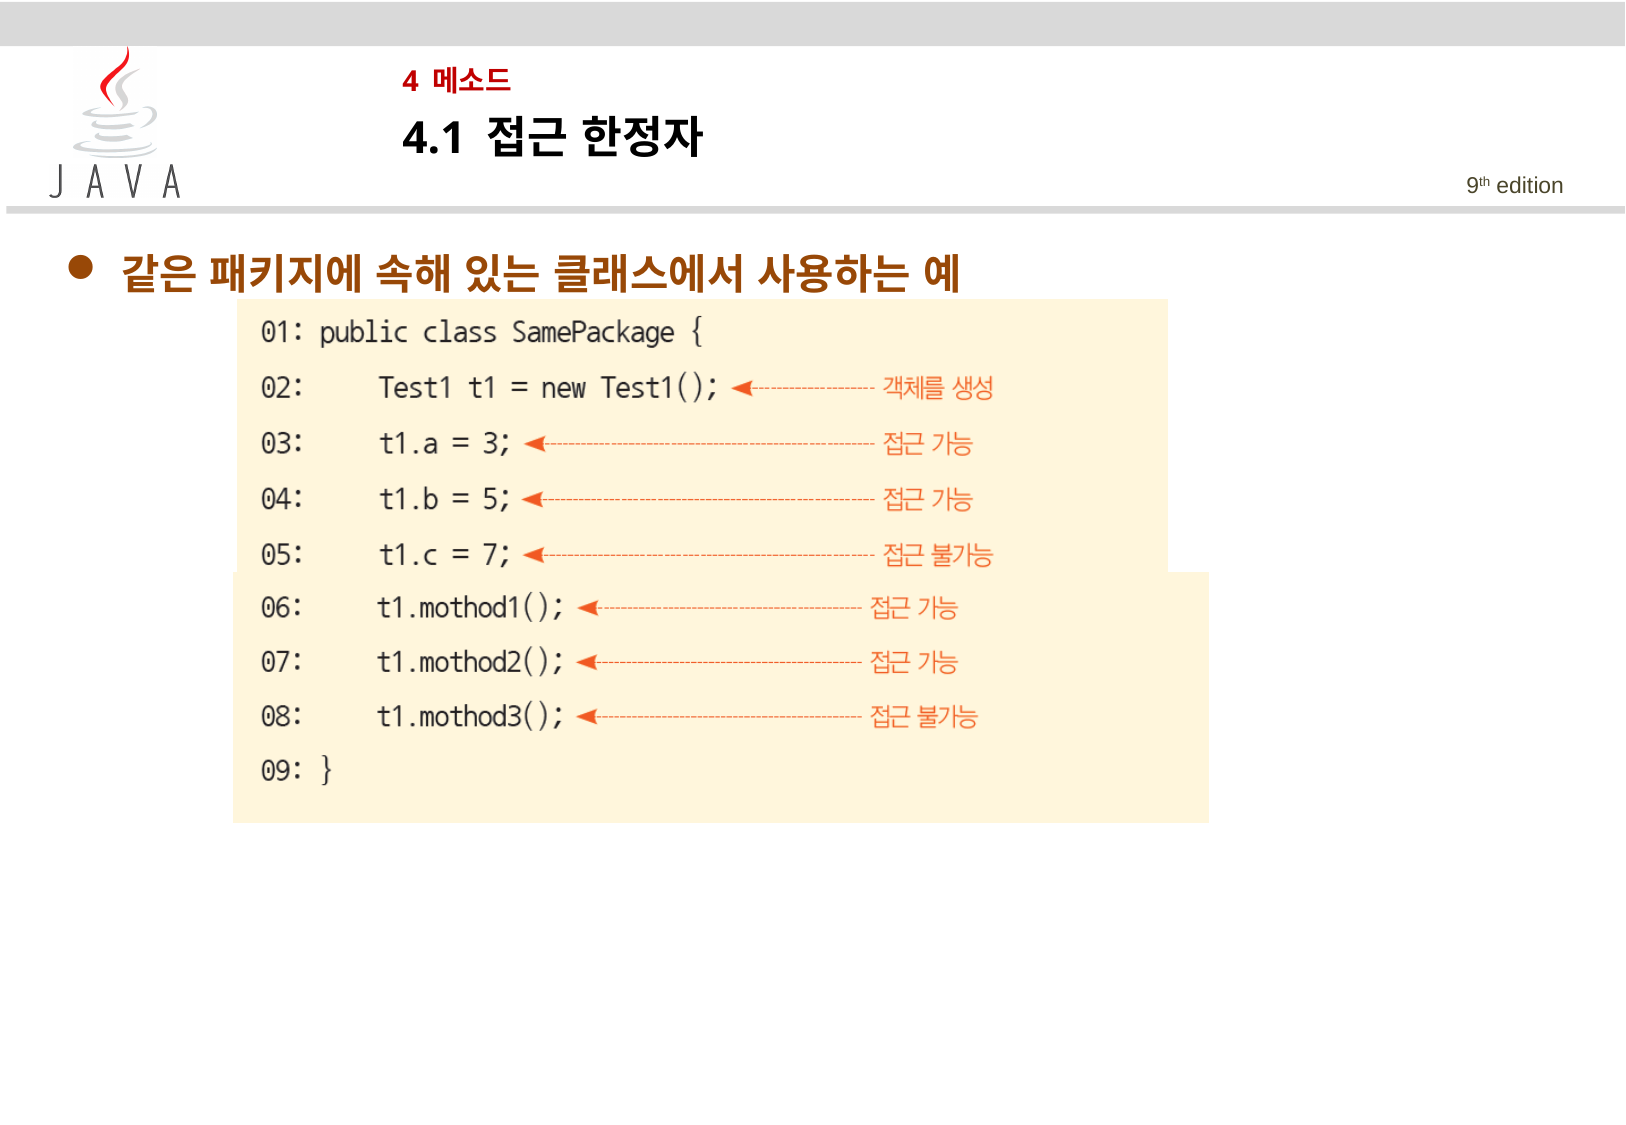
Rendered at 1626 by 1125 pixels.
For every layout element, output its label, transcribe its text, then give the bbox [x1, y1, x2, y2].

picture [49, 164, 180, 198]
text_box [233, 299, 1209, 823]
title 4 메소드 [387, 54, 1393, 105]
list 4.1 접근 한정자 [387, 101, 1545, 171]
picture [73, 46, 157, 158]
list 같은 패키지에 속해 있는 클래스에서 사용하는 예 [48, 223, 1564, 1064]
